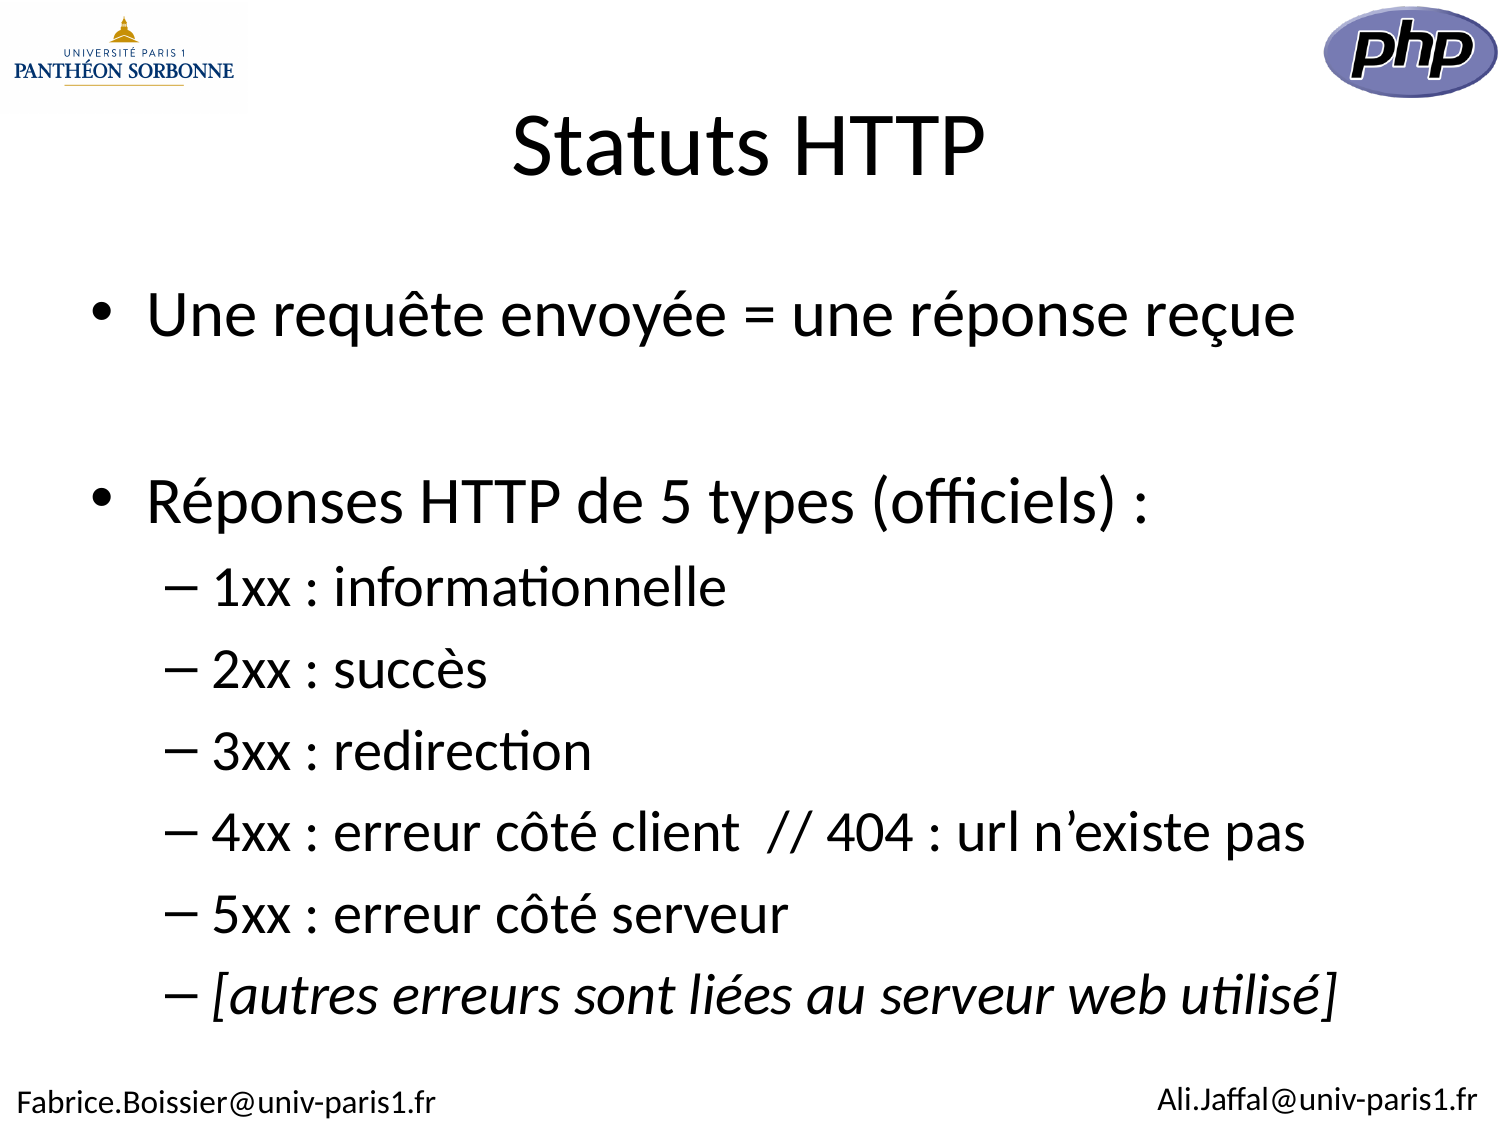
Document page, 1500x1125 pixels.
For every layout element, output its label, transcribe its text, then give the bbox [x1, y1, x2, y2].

list Une requête envoyée = une réponse reçue Réponses HTTP de 5 types (officiels) : 1xx : informationnelle 2xx : succès 3xx : redirection 4xx : erreur côté client // 404 : url n’existe pas 5xx : erreur côté serveur [autres erreurs sont liées au serveur web utilisé] [75, 262, 1425, 1071]
picture [1321, 0, 1500, 119]
picture [0, 2, 248, 114]
title Statuts HTTP [75, 45, 1425, 233]
